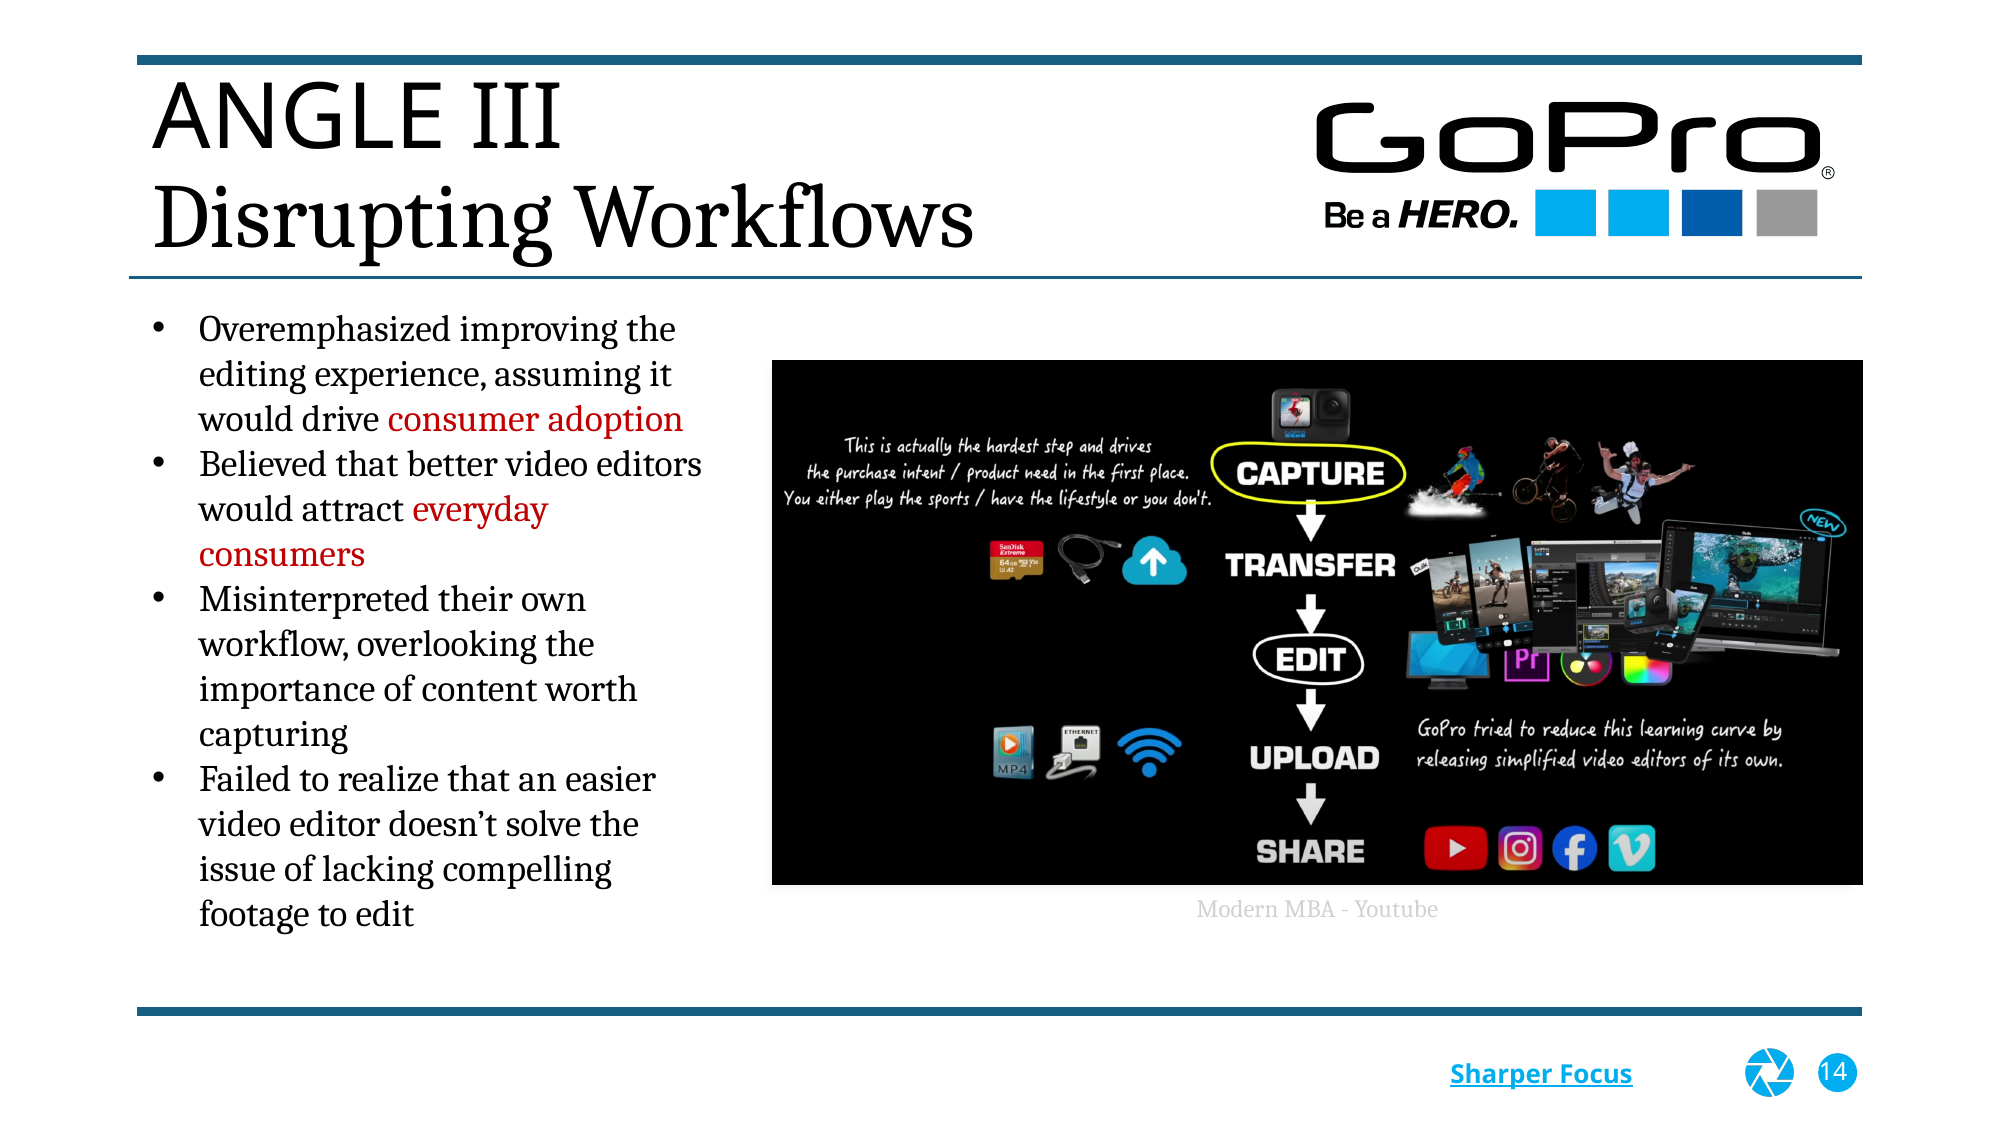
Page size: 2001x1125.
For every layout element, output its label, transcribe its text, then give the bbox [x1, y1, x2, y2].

slide_number 14 [1412, 1042, 1863, 1103]
title ANGLE III Disrupting Workflows [137, 59, 1127, 276]
text_box Overemphasized improving the editing experience, assuming it would drive consumer adoption Believed that better video editors would attract everyday consumers Misinterpreted their own workflow, overlooking the importance of content worth capturing Failed to realize that an easier video editor doesn’t solve the issue of lacking compelling footage to edit [137, 296, 721, 942]
picture [1287, 0, 1863, 349]
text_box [771, 360, 1863, 931]
